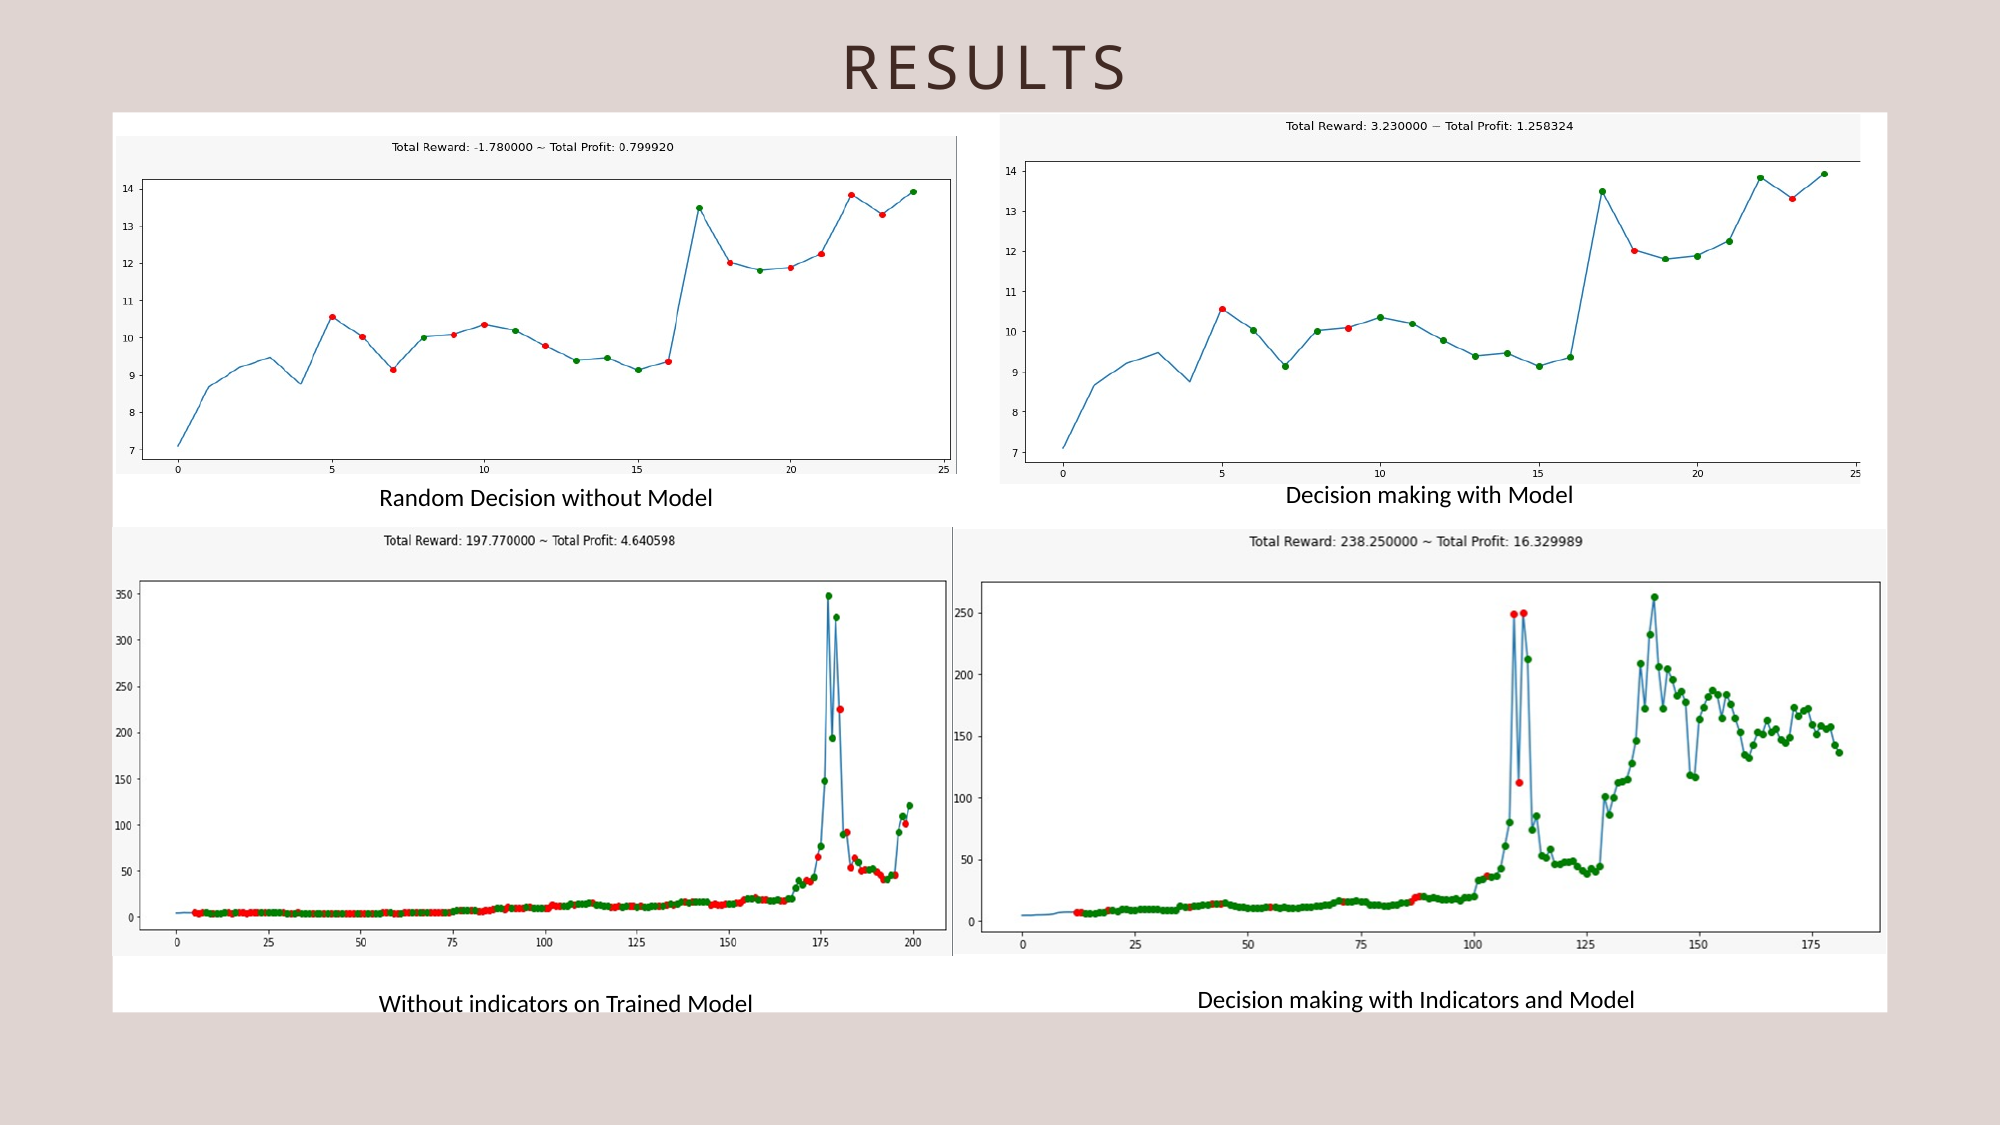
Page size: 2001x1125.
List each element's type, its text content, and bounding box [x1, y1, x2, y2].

text_box Random Decision without Model [364, 474, 729, 527]
text_box [111, 111, 1888, 1013]
text_box Decision making with Model [1271, 484, 1590, 529]
picture [112, 527, 953, 956]
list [116, 136, 957, 474]
title Results [205, 29, 1762, 111]
picture [954, 529, 1886, 955]
text_box [0, 0, 2000, 1125]
text_box Without indicators on Trained Model [364, 979, 769, 1070]
picture [999, 114, 1861, 484]
text_box Decision making with Indicators and Model [1182, 976, 1657, 1067]
